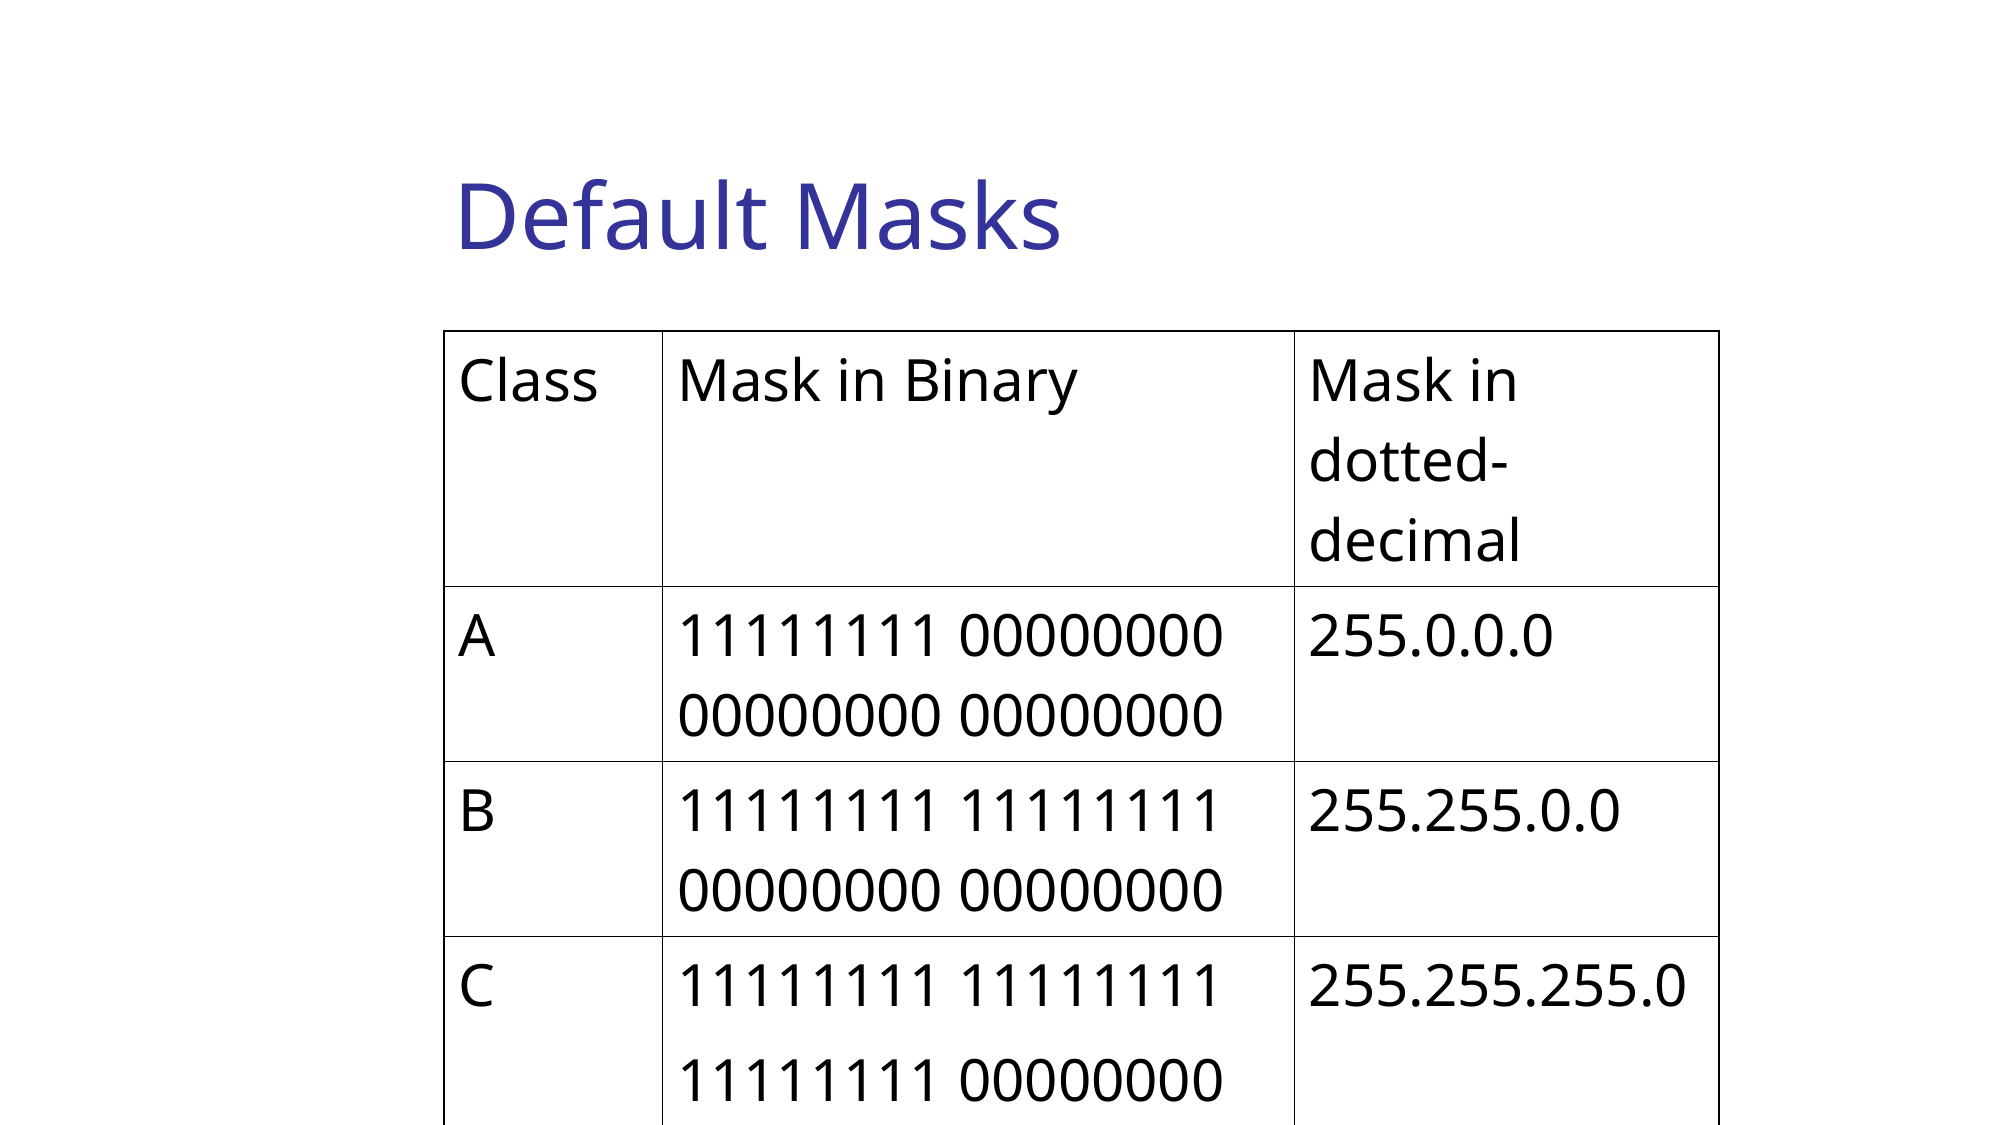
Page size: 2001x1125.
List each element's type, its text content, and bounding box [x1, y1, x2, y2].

table_header Class [445, 332, 662, 586]
table_header Mask in dotted-decimal [1295, 332, 1718, 586]
table_cell 11111111 11111111 11111111 00000000 [663, 937, 1294, 1125]
table_cell 255.0.0.0 [1295, 587, 1718, 761]
table_cell A [445, 587, 662, 761]
table_header Mask in Binary [663, 332, 1294, 586]
text_box Default Masks [438, 35, 1718, 275]
table_cell 255.255.0.0 [1295, 762, 1718, 936]
table_cell B [445, 762, 662, 936]
table_cell 255.255.255.0 [1295, 937, 1718, 1125]
table_cell 11111111 11111111 00000000 00000000 [663, 762, 1294, 936]
table_cell 11111111 00000000 00000000 00000000 [663, 587, 1294, 761]
table_cell C [445, 937, 662, 1125]
